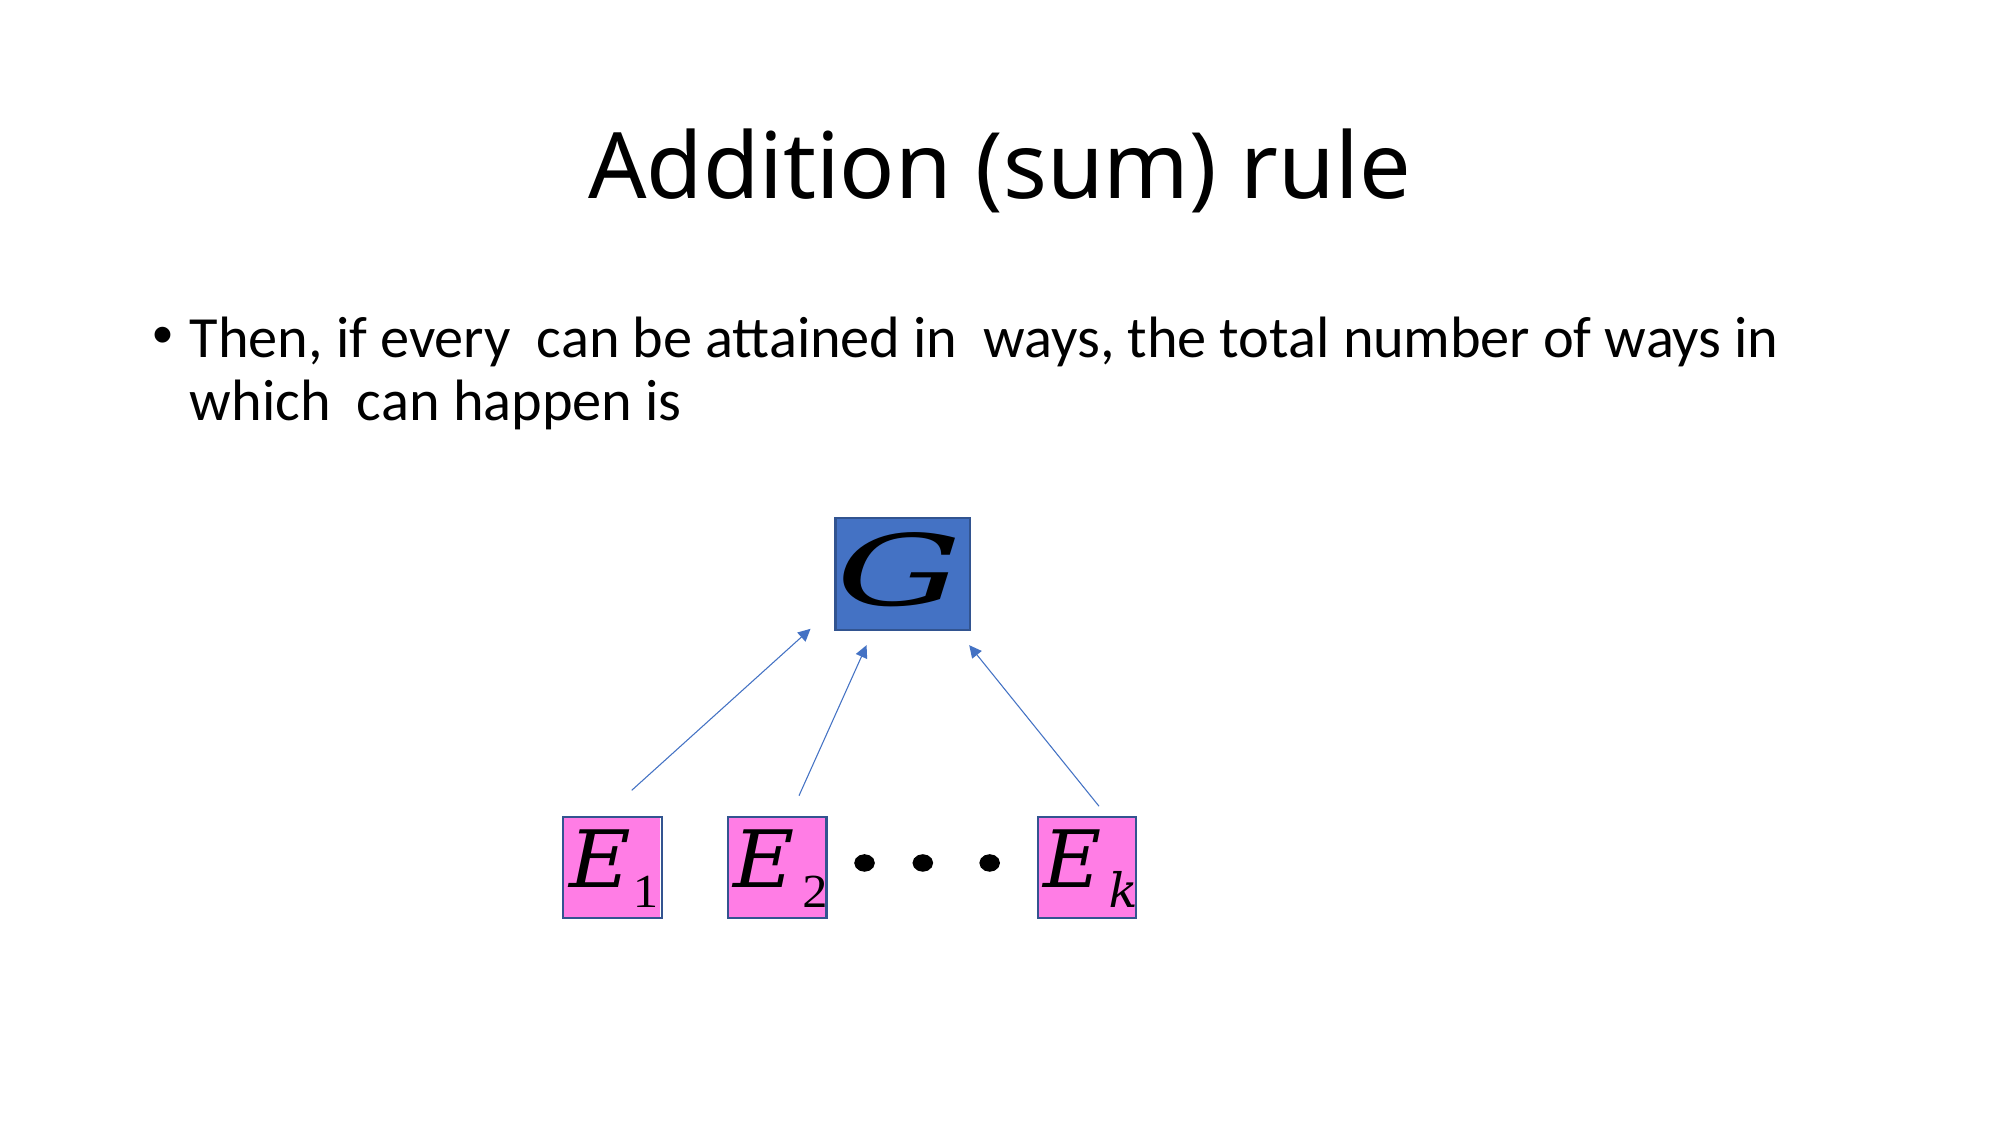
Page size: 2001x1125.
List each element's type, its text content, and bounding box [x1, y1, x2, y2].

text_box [798, 645, 867, 796]
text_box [969, 645, 1099, 807]
text_box [979, 854, 1001, 872]
title Addition (sum) rule [137, 59, 1863, 278]
text_box [912, 854, 934, 872]
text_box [631, 628, 811, 791]
text_box [854, 854, 875, 872]
